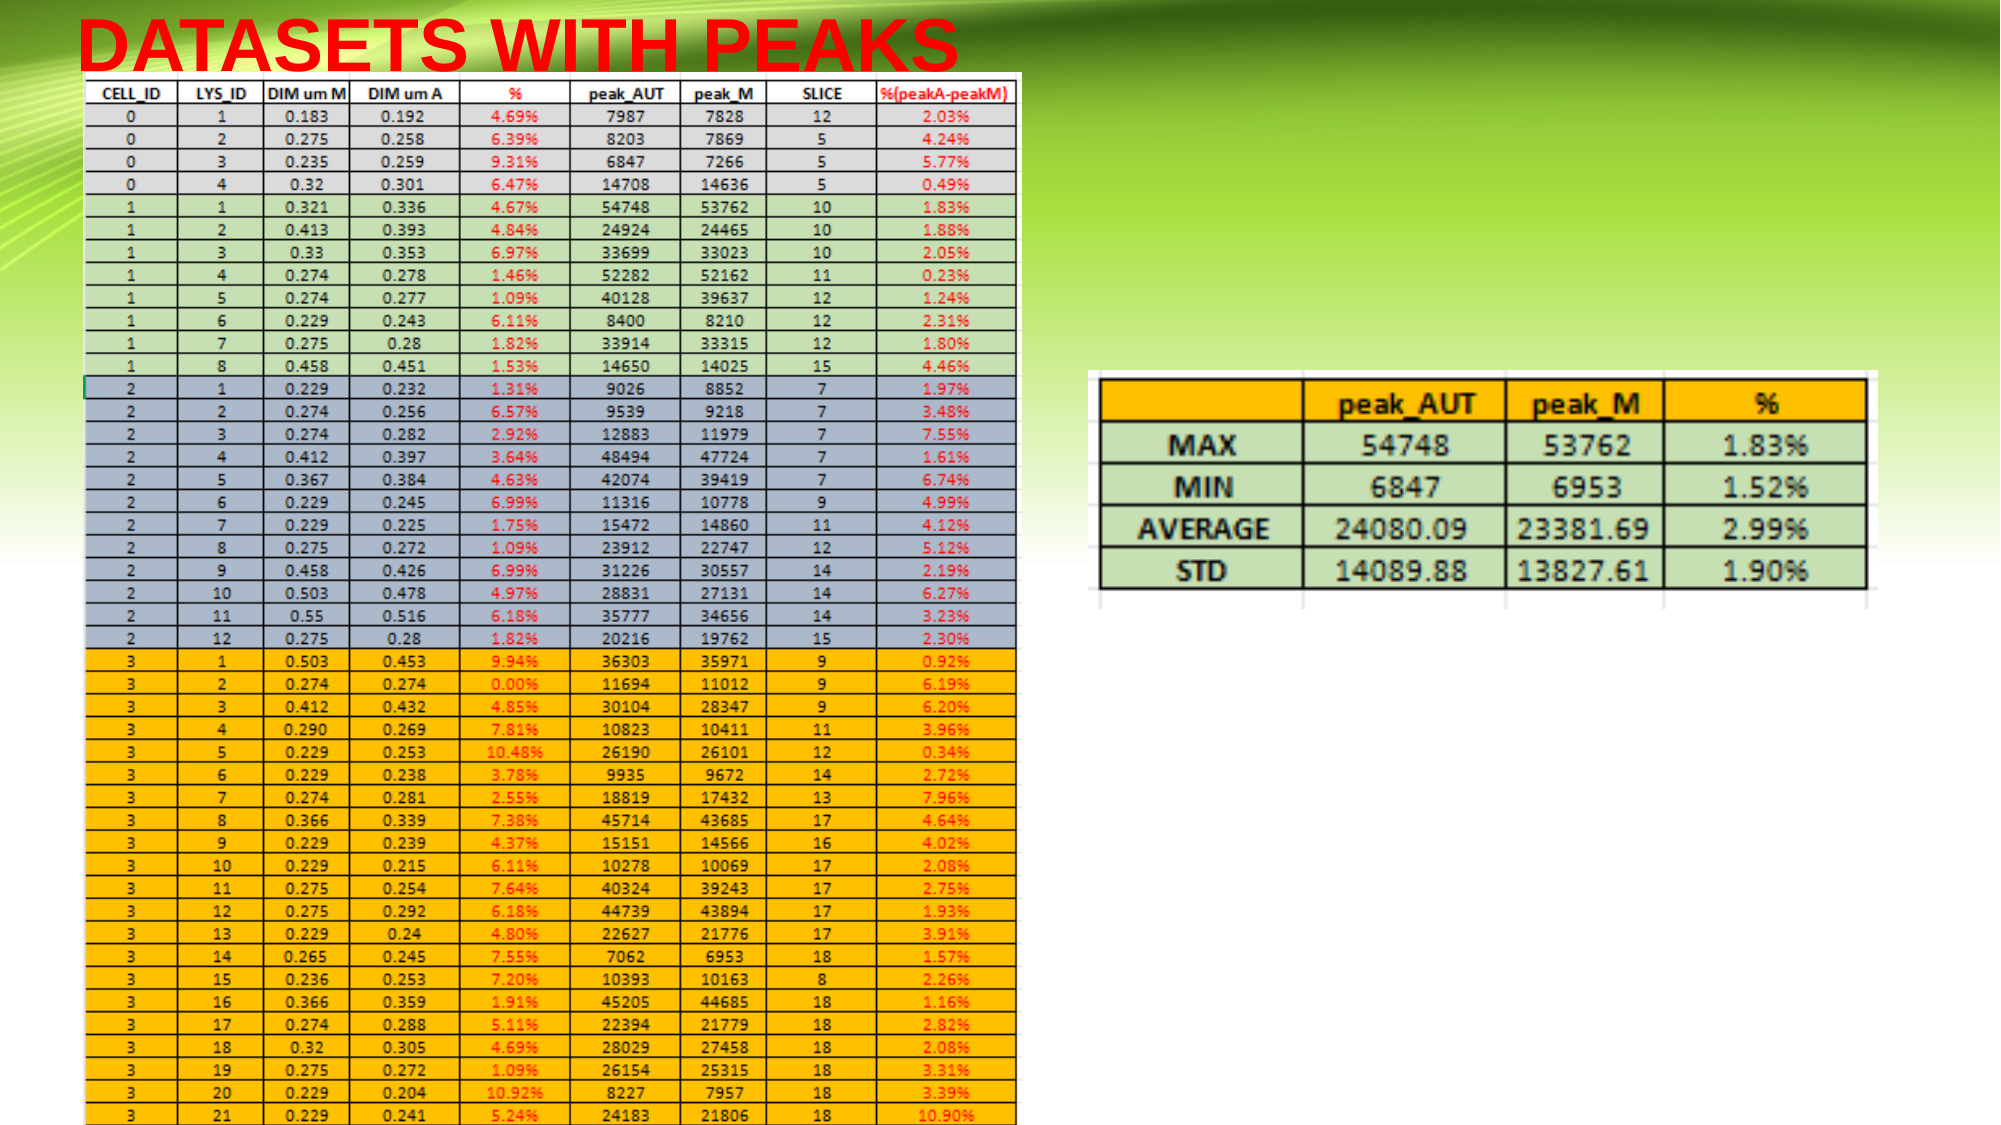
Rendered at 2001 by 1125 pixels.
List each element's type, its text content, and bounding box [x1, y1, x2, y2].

title DATASETS WITH PEAKS [61, 10, 1760, 73]
picture [0, 0, 2000, 1125]
